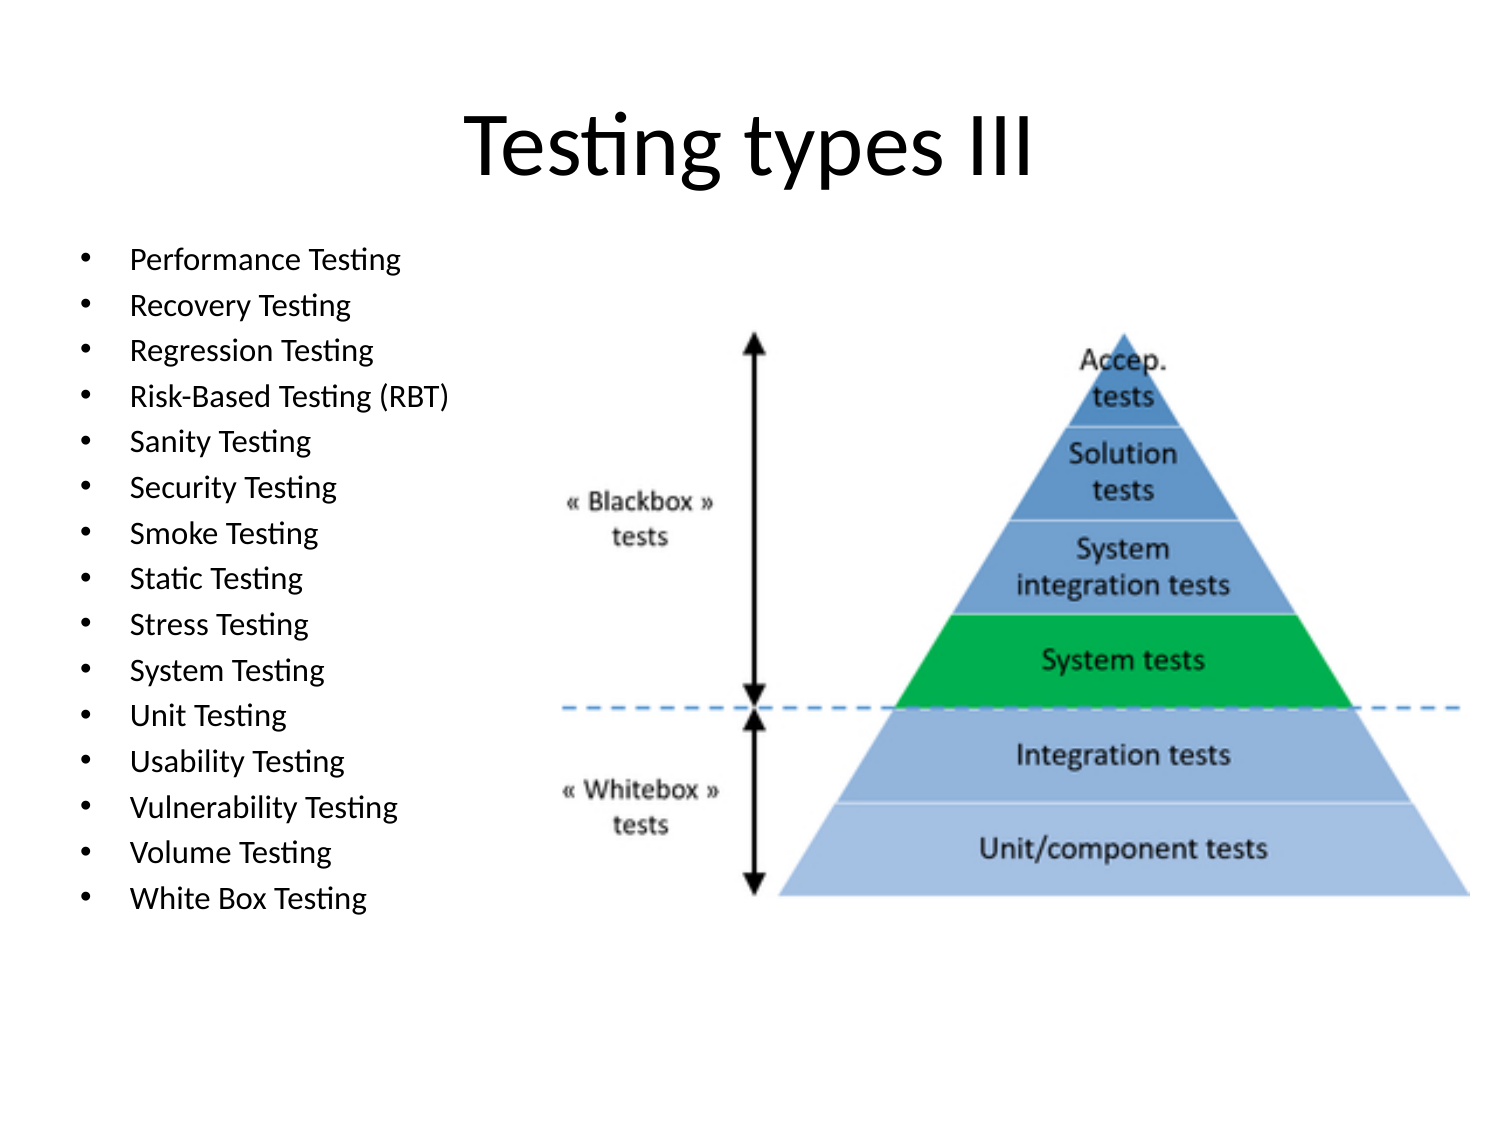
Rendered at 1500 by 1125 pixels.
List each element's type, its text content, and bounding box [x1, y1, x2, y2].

title Testing types III [75, 45, 1425, 233]
list Performance Testing Recovery Testing Regression Testing Risk-Based Testing (RBT) Sanity Testing Security Testing Smoke Testing Static Testing Stress Testing System Testing Unit Testing Usability Testing Vulnerability Testing Volume Testing White Box Testing [64, 230, 1415, 929]
picture [560, 325, 1471, 899]
